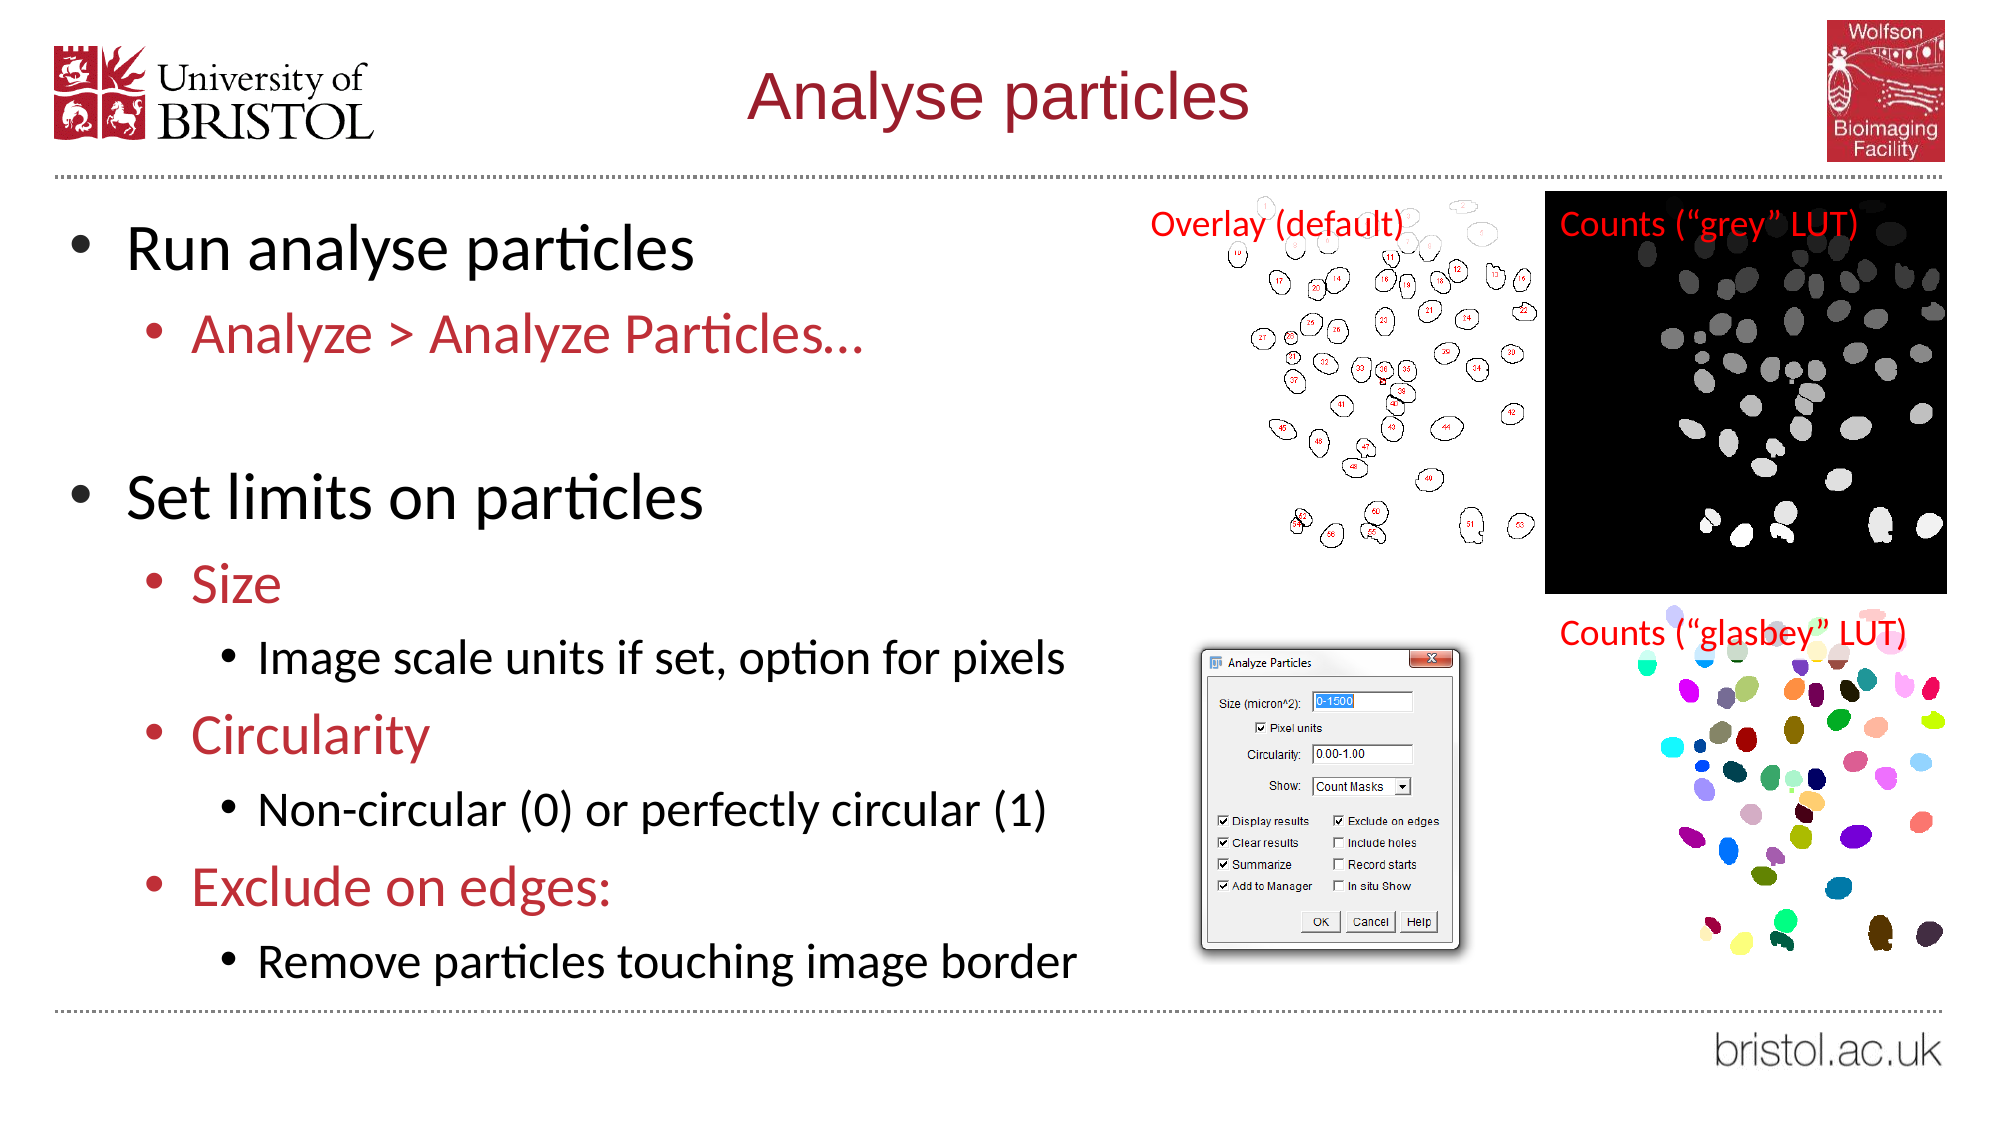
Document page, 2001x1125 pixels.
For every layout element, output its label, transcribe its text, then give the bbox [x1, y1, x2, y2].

title Analyse particles [396, 41, 1604, 140]
list Run analyse particles Analyze > Analyze Particles… Set limits on particles Size Image scale units if set, option for pixels Circularity Non-circular (0) or perfectly circular (1) Exclude on edges: Remove particles touching image border [55, 196, 1118, 1005]
picture [1544, 600, 1947, 1003]
picture [1544, 191, 1947, 594]
picture [1827, 20, 1945, 162]
picture [1186, 637, 1477, 966]
picture [1700, 1023, 1945, 1080]
picture [1135, 191, 1538, 594]
picture [54, 46, 374, 140]
